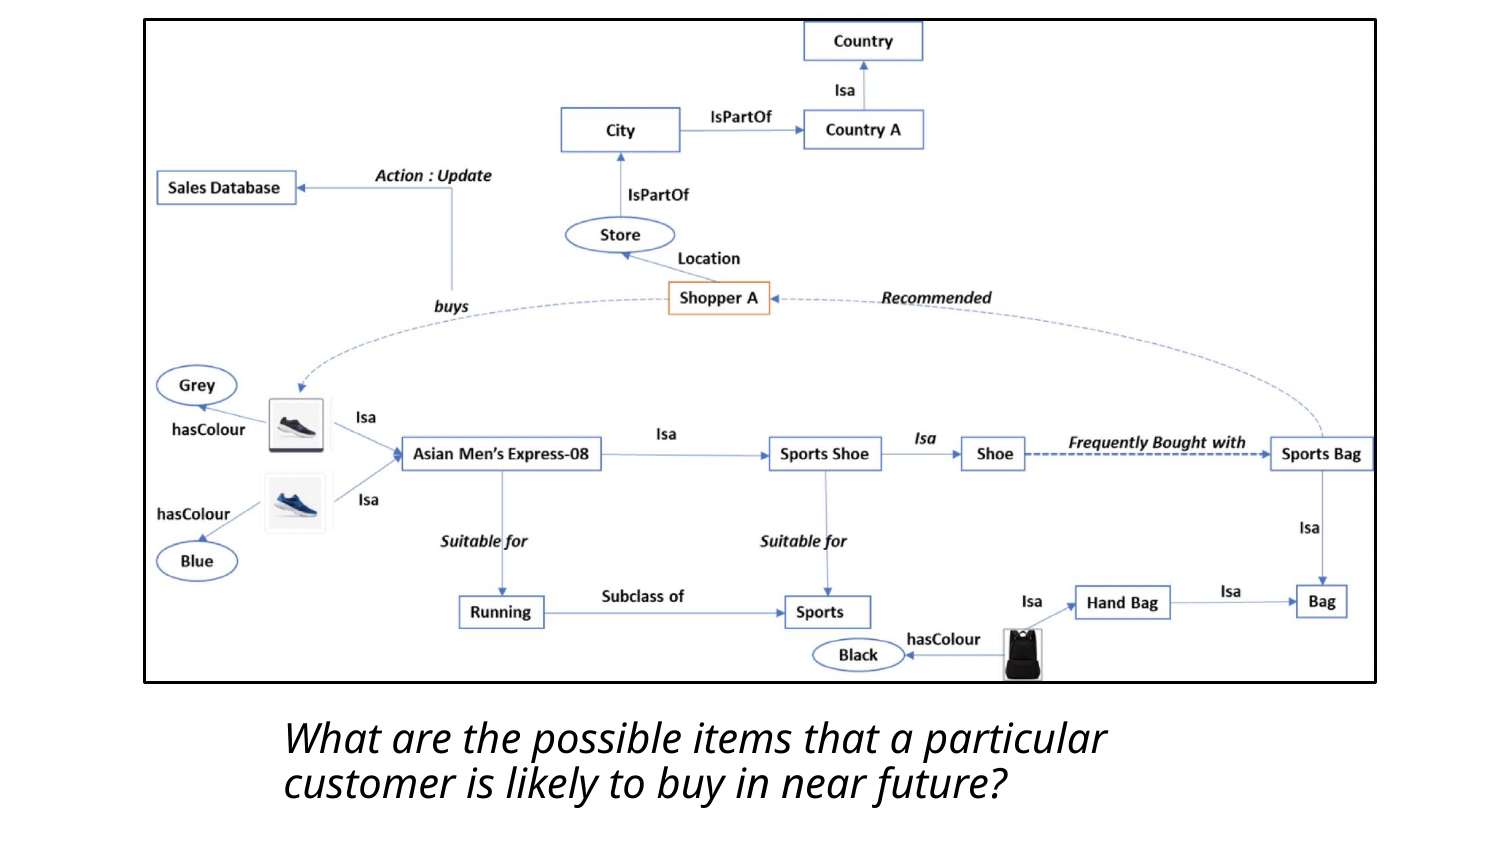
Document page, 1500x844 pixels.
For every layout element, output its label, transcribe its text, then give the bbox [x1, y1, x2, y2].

title What are the possible items that a particular customer is likely to buy in near future? [272, 716, 1228, 844]
picture [119, 0, 1410, 707]
